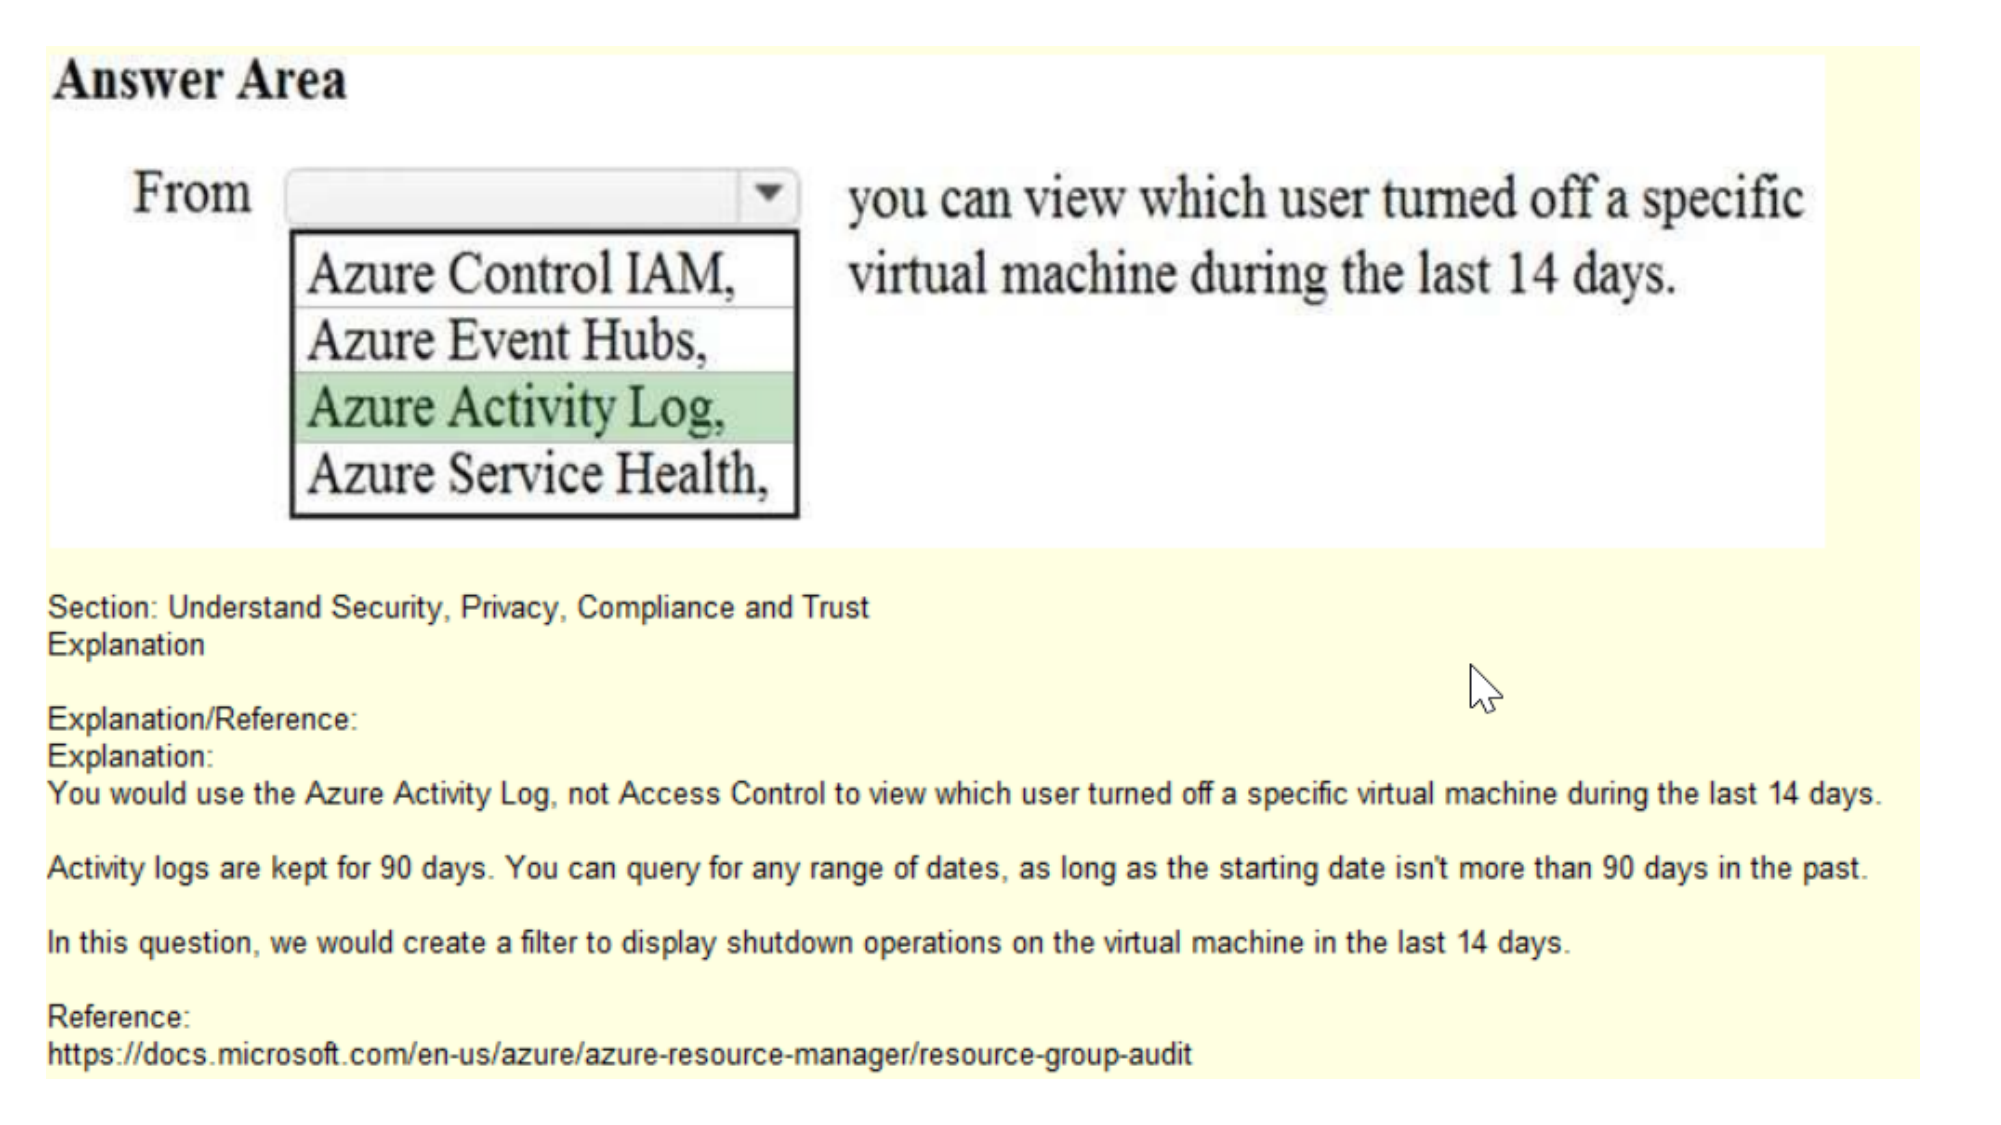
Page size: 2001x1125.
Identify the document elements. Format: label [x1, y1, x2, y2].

picture [46, 46, 1920, 1079]
